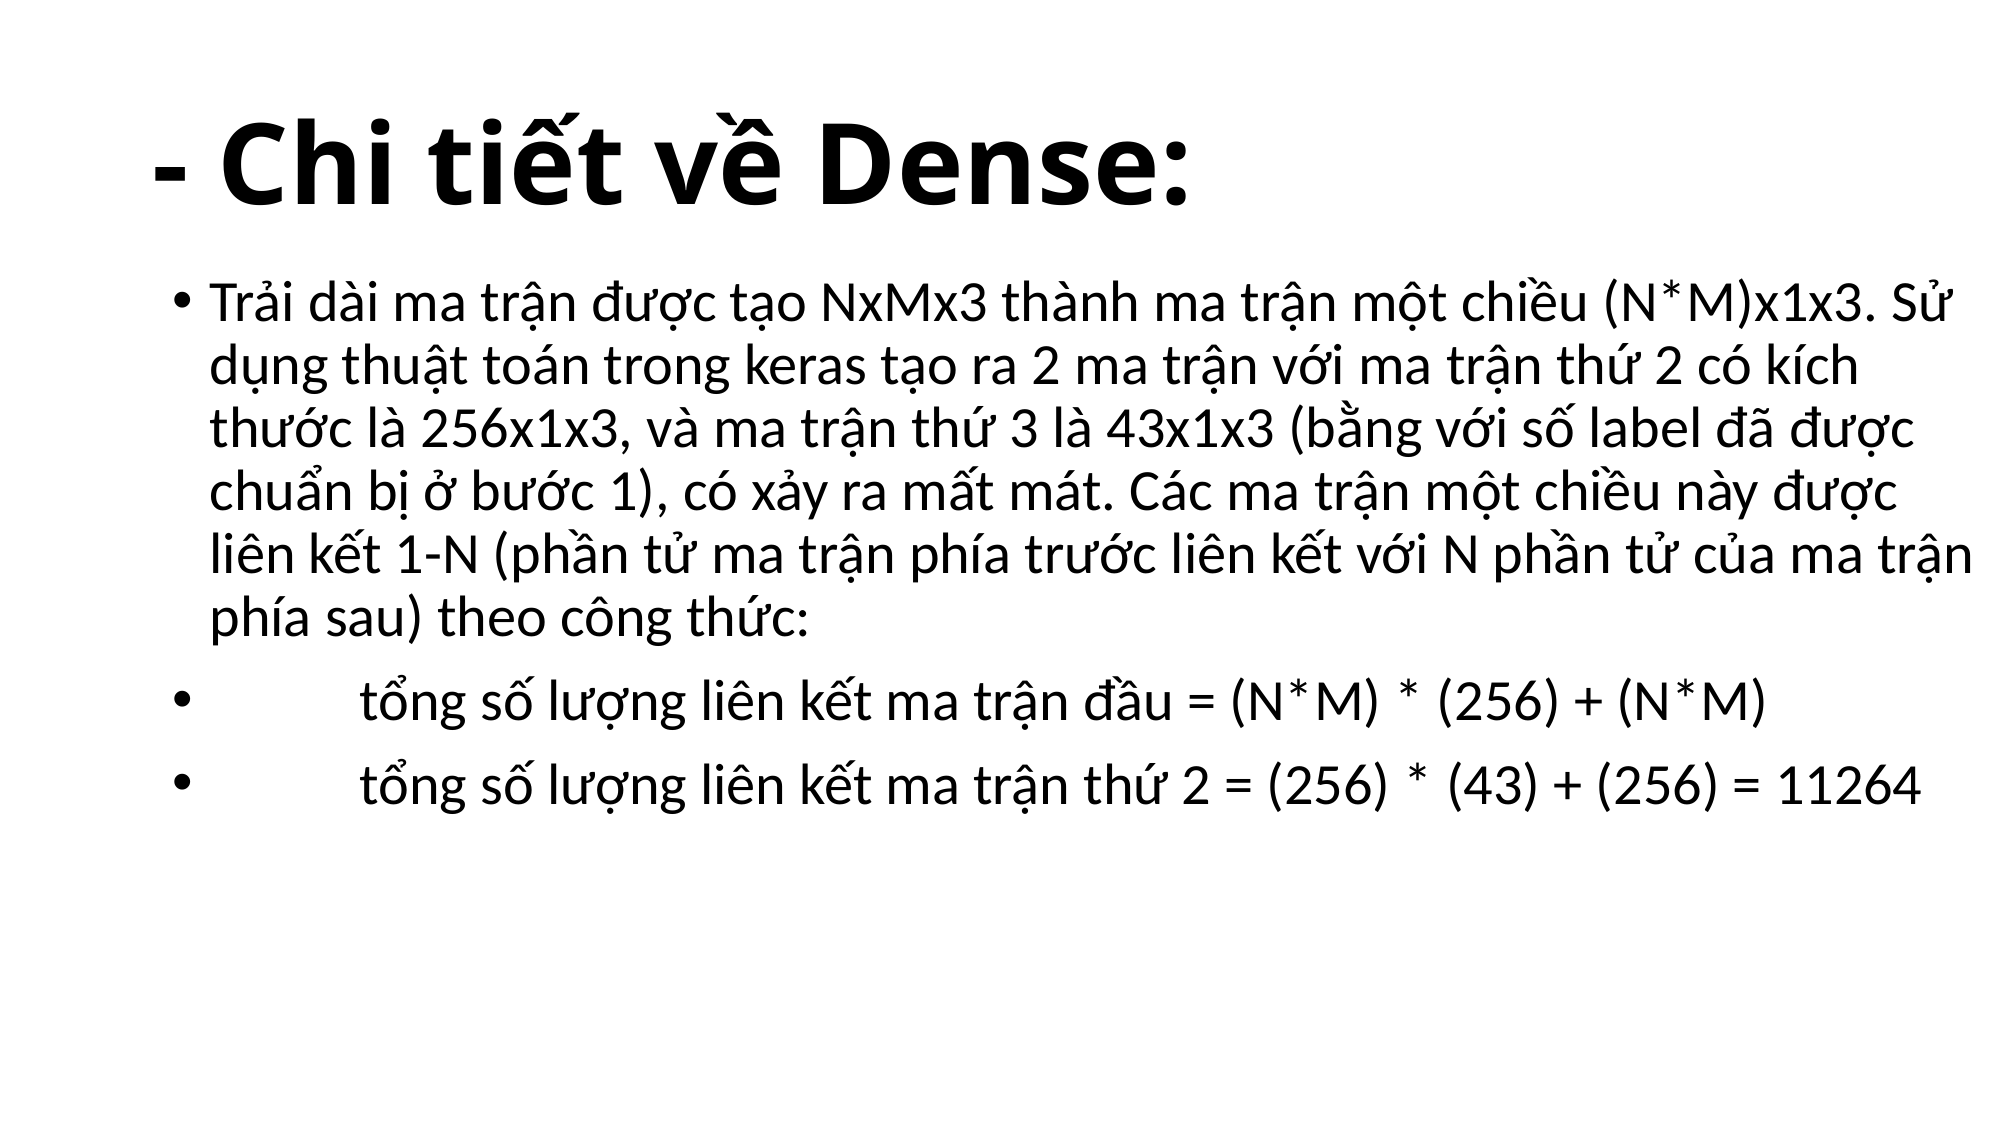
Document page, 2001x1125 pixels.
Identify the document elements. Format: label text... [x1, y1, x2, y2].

title - Chi tiết về Dense: [137, 59, 1863, 278]
text_box Trải dài ma trận được tạo NxMx3 thành ma trận một chiều (N*M)x1x3. Sử dụng thuật toán trong keras tạo ra 2 ma trận với ma trận thứ 2 có kích thước là 256x1x3, và ma trận thứ 3 là 43x1x3 (bằng với số label đã được chuẩn bị ở bước 1), có xảy ra mất mát. Các ma trận một chiều này được liên kết 1-N (phần tử ma trận phía trước liên kết với N phần tử của ma trận phía sau) theo công thức: tổng số lượng liên kết ma trận đầu = (N*M) * (256) + (N*M) tổng số lượng liên kết ma trận thứ 2 = (256) * (43) + (256) = 11264 [157, 263, 2000, 862]
